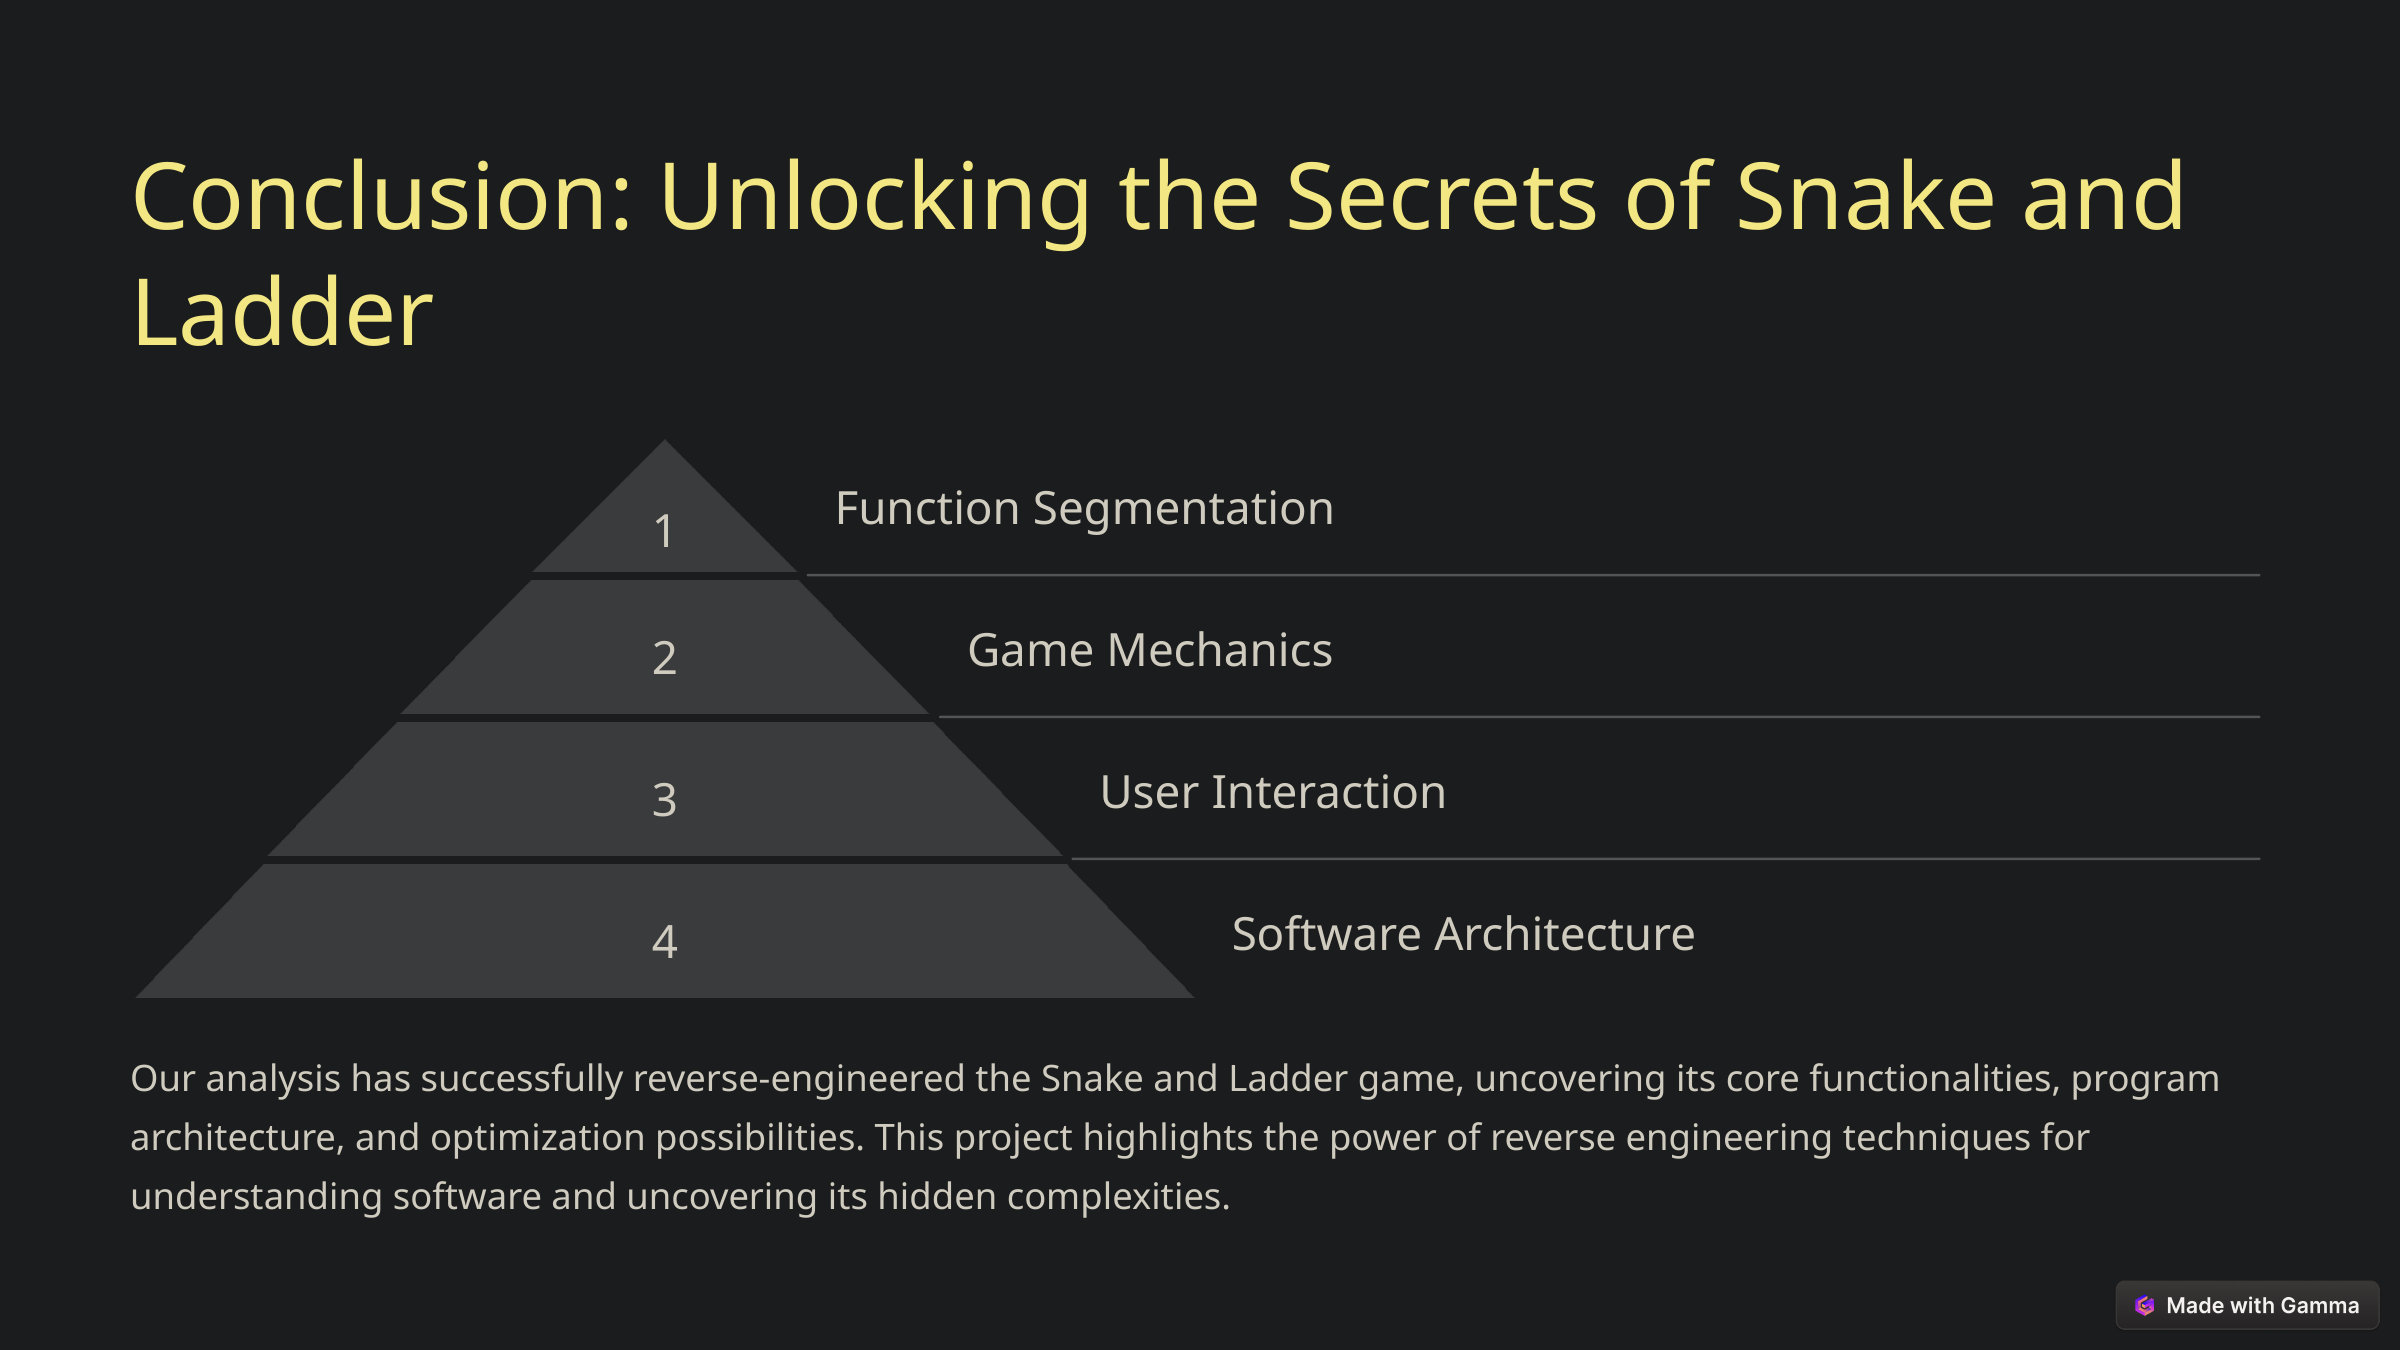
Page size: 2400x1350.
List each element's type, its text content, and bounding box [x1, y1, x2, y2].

text_box Game Mechanics [967, 618, 1357, 677]
text_box Function Segmentation [834, 476, 1360, 535]
text_box [939, 715, 2261, 719]
text_box Our analysis has successfully reverse-engineered the Snake and Ladder game, uncovering its core functionalities, program architecture, and optimization possibilities. This project highlights the power of reverse engineering techniques for understanding software and uncovering its hidden complexities. [130, 1039, 2270, 1218]
text_box Conclusion: Unlocking the Secrets of Snake and Ladder [130, 132, 2270, 365]
picture [2106, 1271, 2389, 1339]
picture [135, 864, 1195, 998]
text_box User Interaction [1099, 760, 1464, 819]
picture [267, 722, 1063, 856]
picture [532, 439, 798, 572]
text_box [1071, 857, 2261, 861]
text_box [806, 573, 2261, 577]
picture [400, 580, 930, 714]
text_box Software Architecture [1231, 901, 1724, 960]
